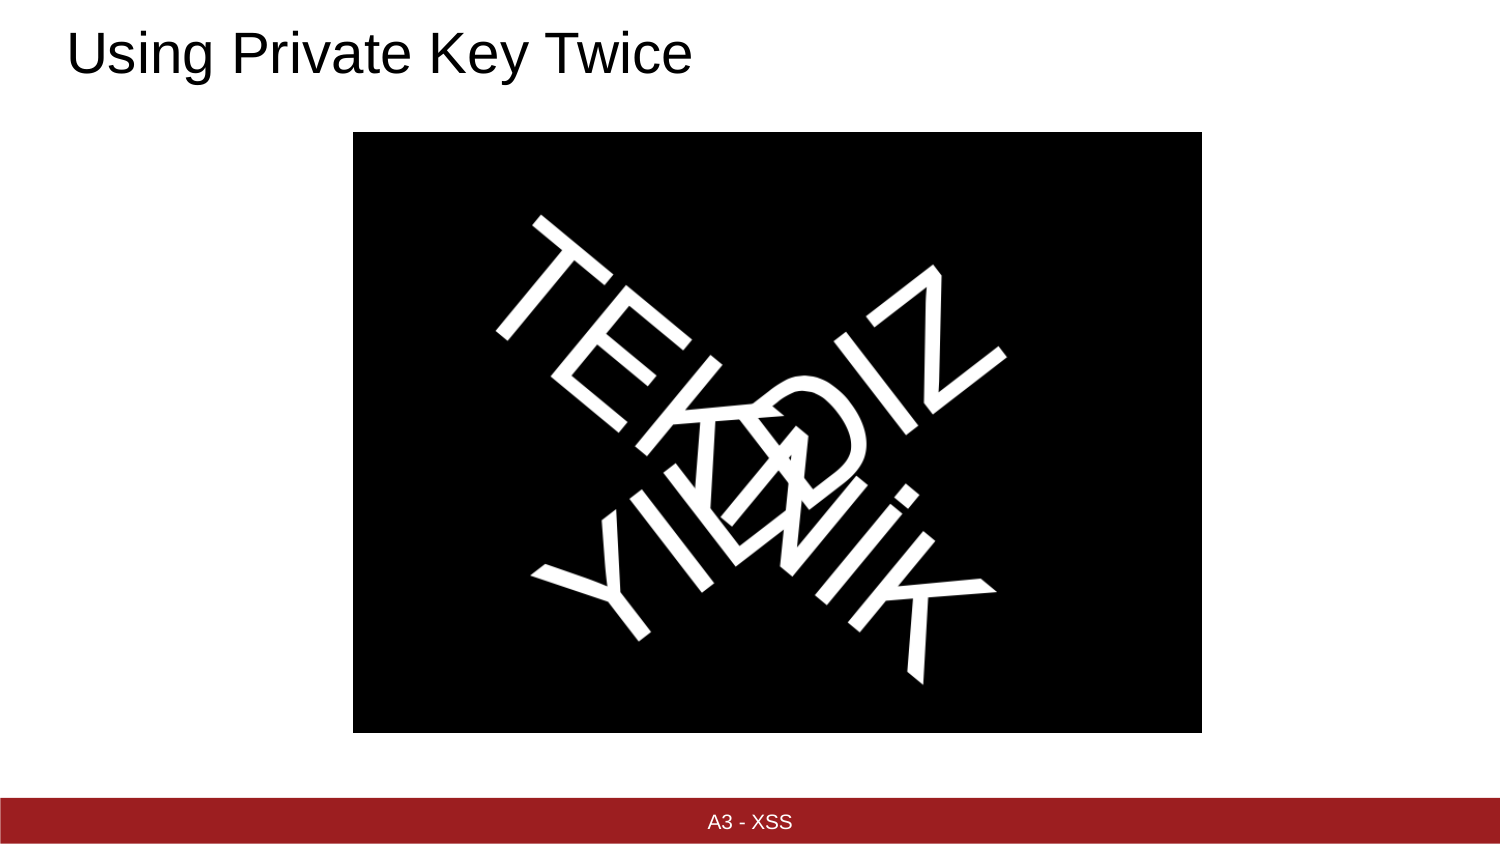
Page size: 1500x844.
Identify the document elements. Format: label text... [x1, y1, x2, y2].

title Using Private Key Twice [51, 0, 1202, 94]
picture [353, 132, 1202, 733]
